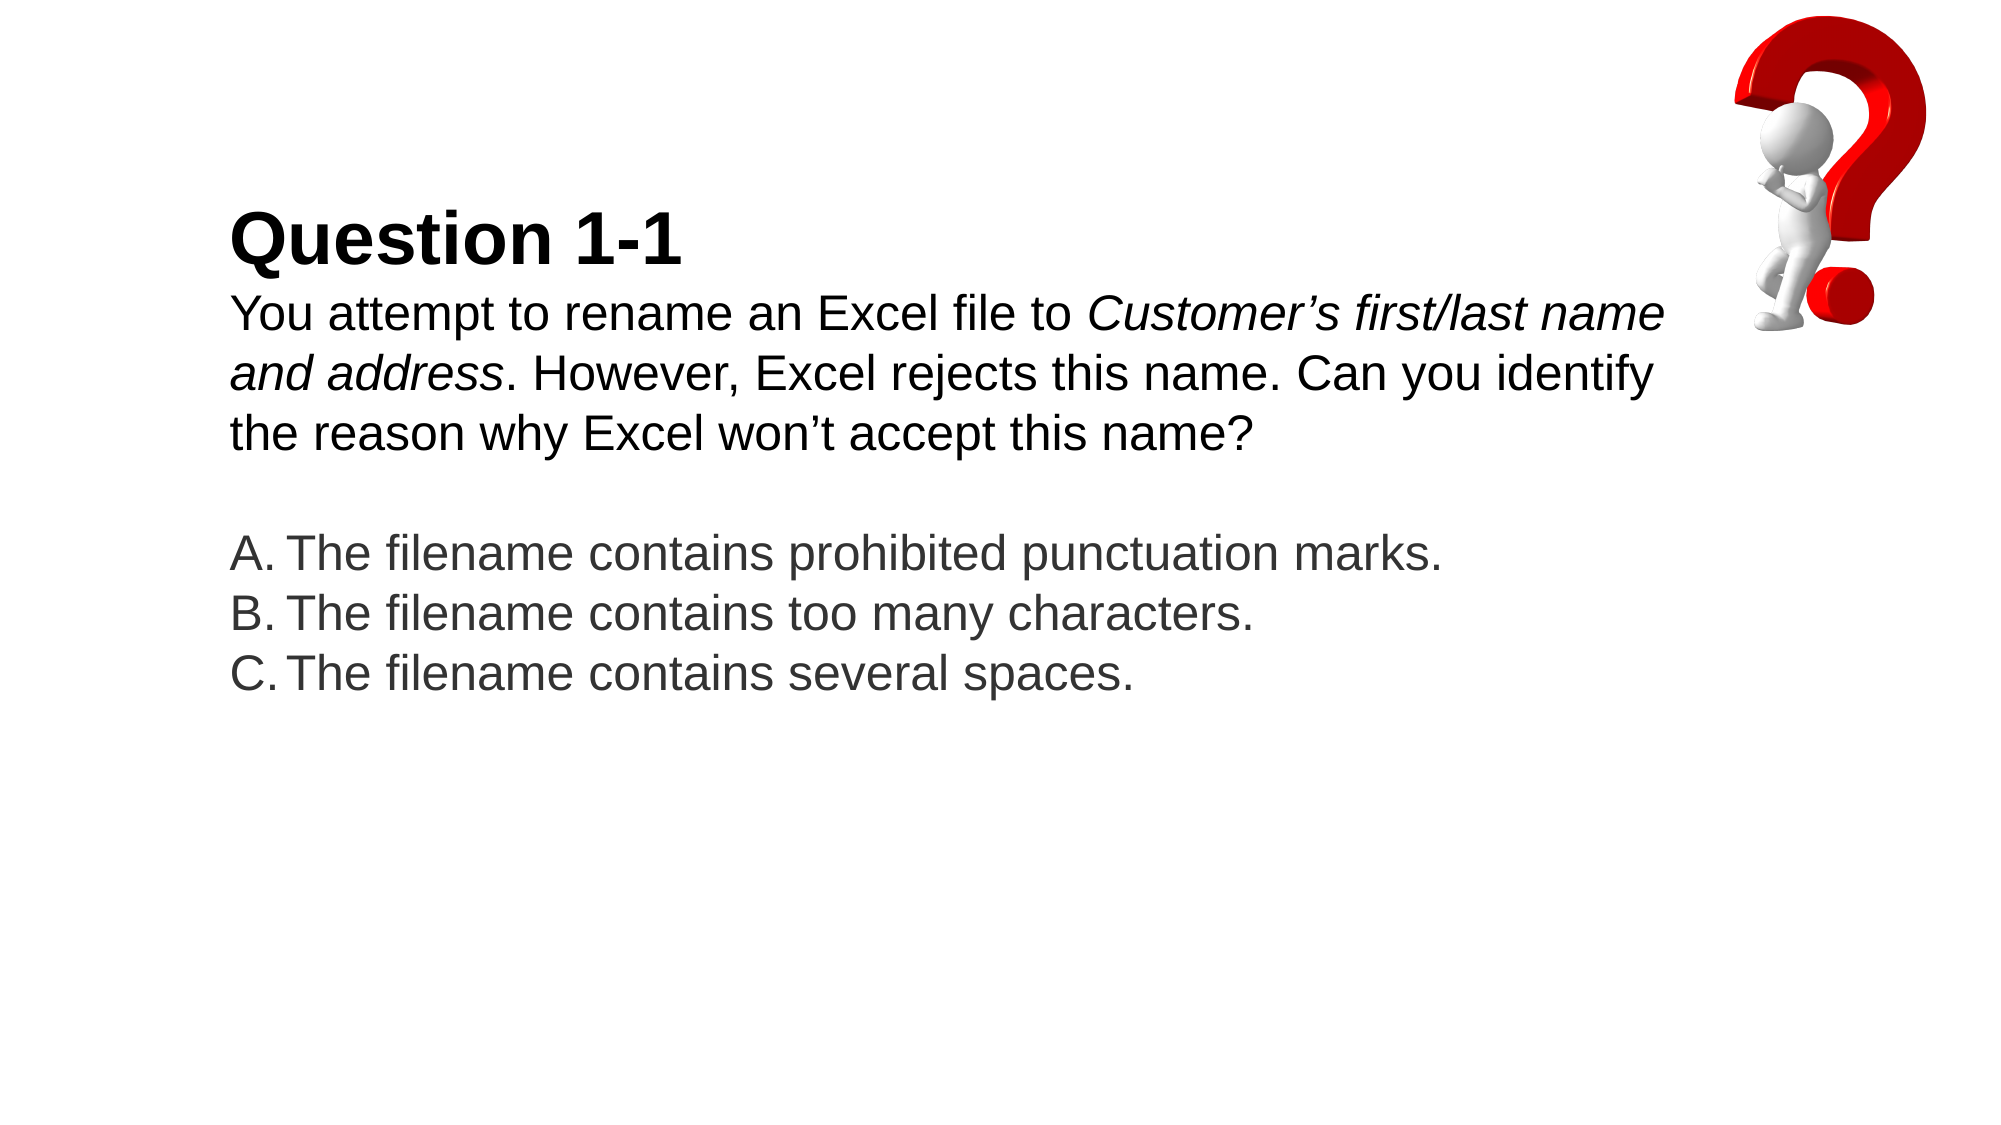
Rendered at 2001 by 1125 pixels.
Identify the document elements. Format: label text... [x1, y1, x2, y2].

picture [1657, 10, 1984, 336]
text_box Question 1-1 You attempt to rename an Excel file to Customer’s first/last name and address. However, Excel rejects this name. Can you identify the reason why Excel won’t accept this name? The filename contains prohibited punctuation marks. The filename contains too many characters. The filename contains several spaces. [214, 176, 1752, 708]
